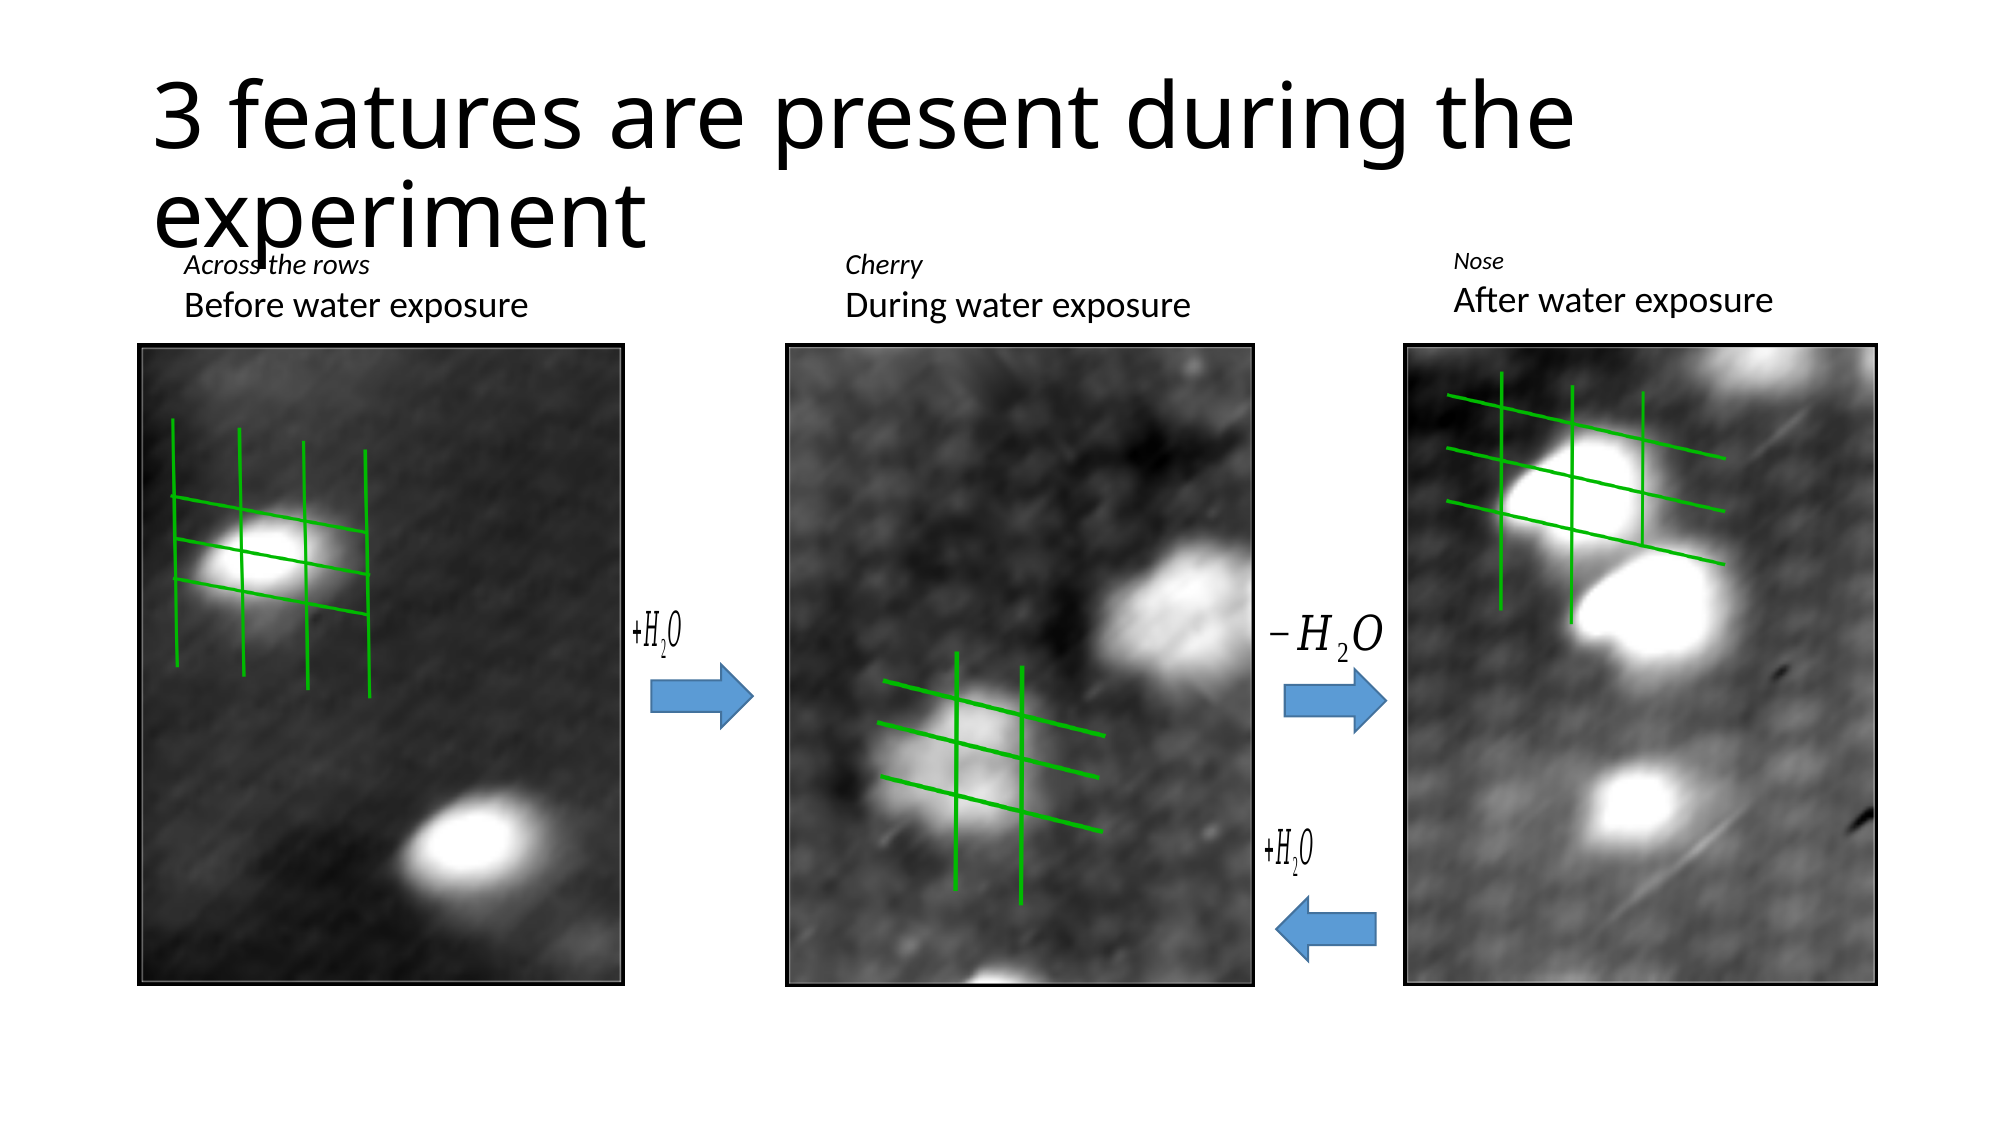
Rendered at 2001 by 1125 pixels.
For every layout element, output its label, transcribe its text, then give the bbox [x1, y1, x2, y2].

picture [137, 343, 625, 986]
text_box [650, 662, 755, 731]
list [1403, 343, 1878, 986]
text_box Cherry During water exposure [830, 237, 1255, 333]
picture [785, 343, 1255, 987]
title 3 features are present during the experiment [137, 59, 1863, 278]
text_box [1283, 666, 1388, 735]
text_box Across the rows Before water exposure [169, 237, 593, 333]
text_box Nose After water exposure [1438, 237, 1863, 327]
text_box [1274, 894, 1377, 964]
